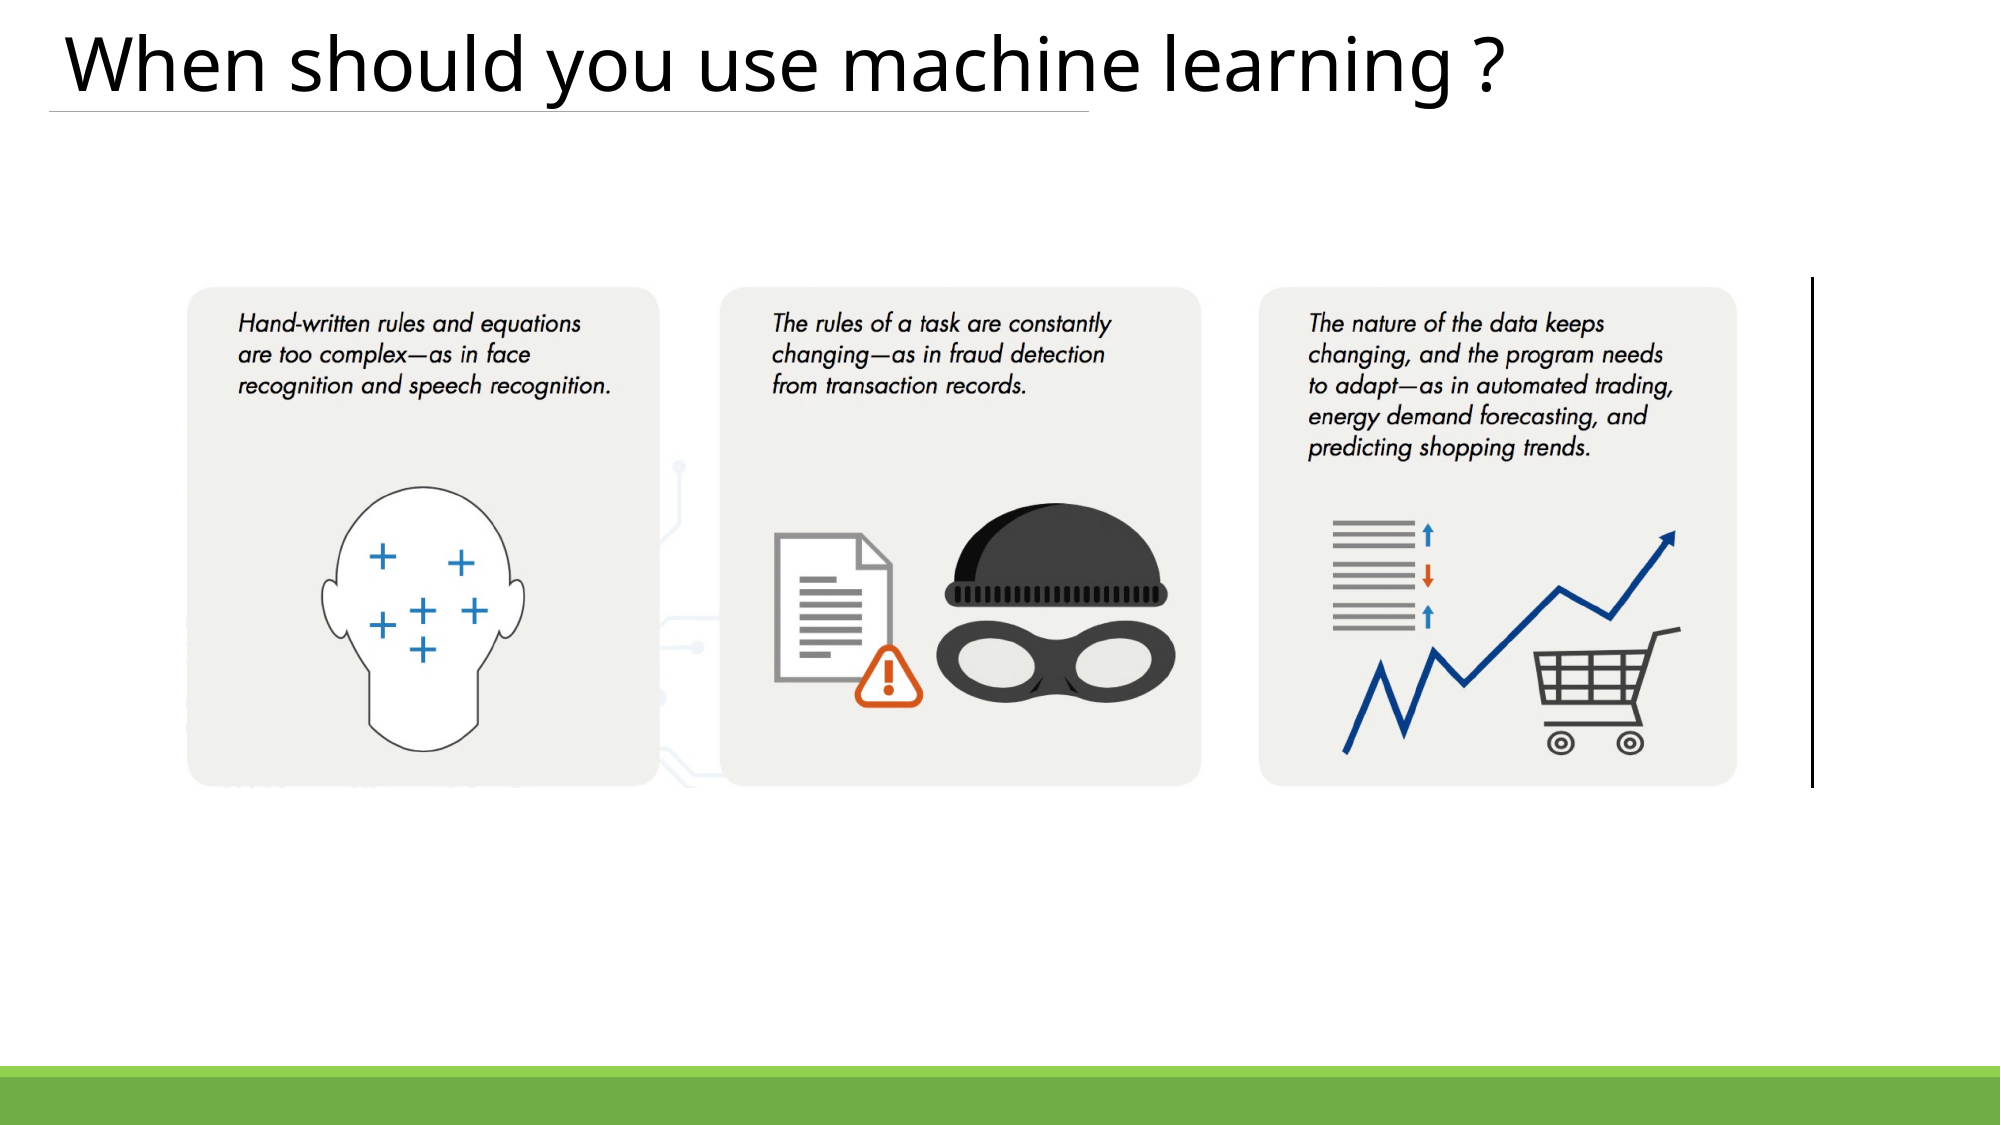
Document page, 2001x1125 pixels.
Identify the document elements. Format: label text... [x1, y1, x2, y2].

title When should you use machine learning ? [49, 22, 1960, 112]
picture [186, 277, 1814, 788]
